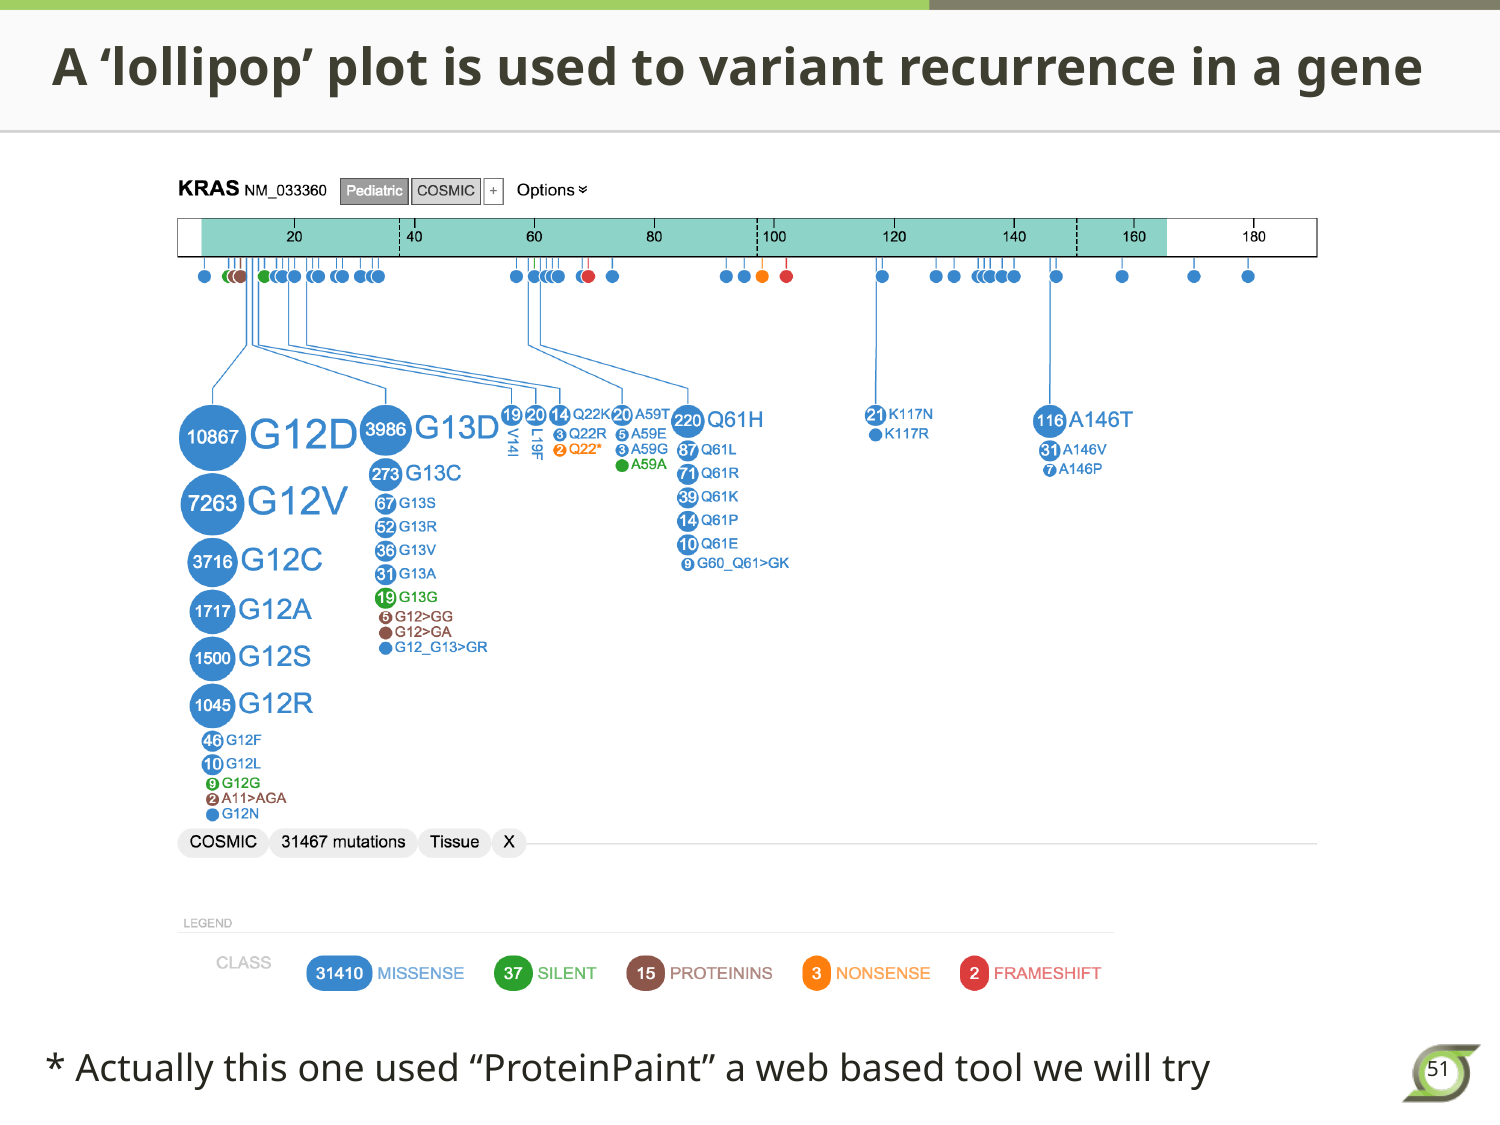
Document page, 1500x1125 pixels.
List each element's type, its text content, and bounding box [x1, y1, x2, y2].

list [36, 166, 1455, 1007]
title A ‘lollipop’ plot is used to variant recurrence in a gene [37, 18, 1454, 112]
text_box * Actually this one used “ProteinPaint” a web based tool we will try [30, 1036, 1227, 1096]
